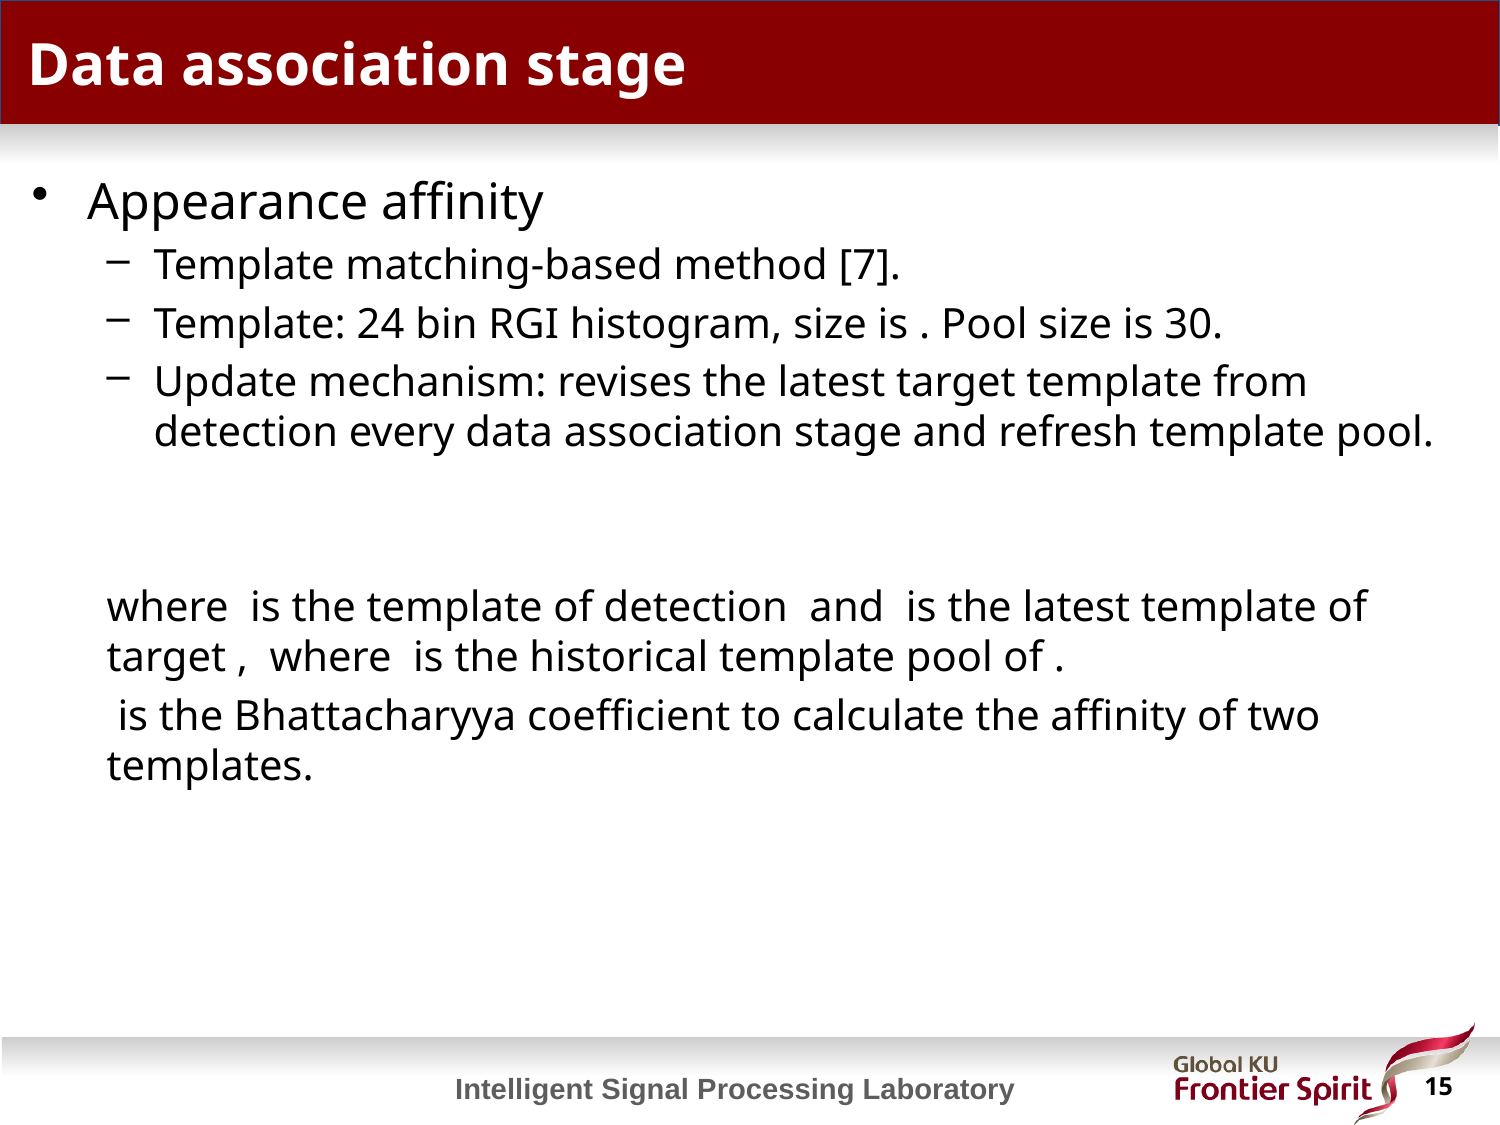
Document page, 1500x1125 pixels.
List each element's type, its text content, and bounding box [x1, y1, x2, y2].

picture [1173, 1021, 1475, 1125]
title Data association stage [12, 0, 1500, 126]
slide_number 15 [1387, 1062, 1488, 1103]
